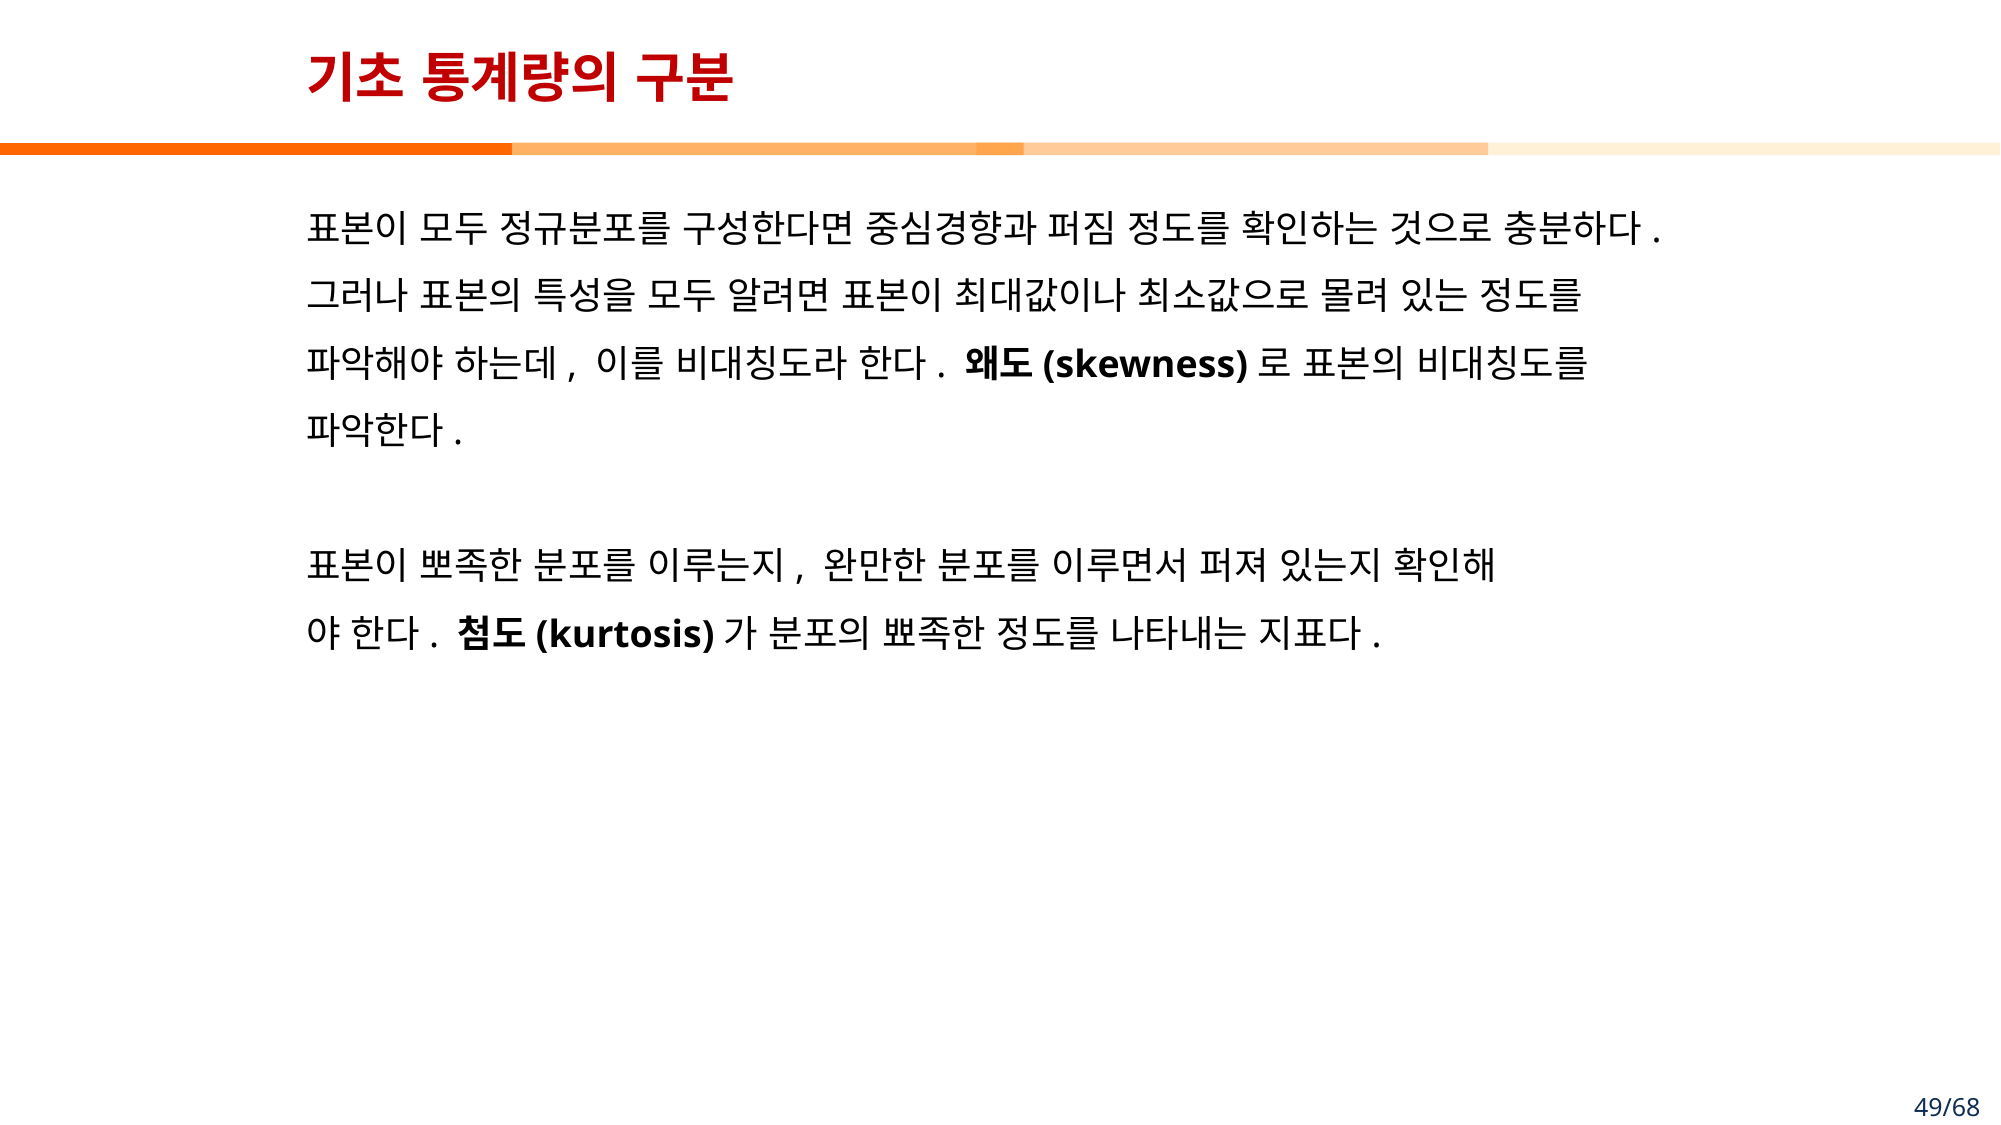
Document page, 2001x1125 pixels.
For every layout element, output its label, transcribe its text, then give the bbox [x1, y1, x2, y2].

list 표본이 모두 정규분포를 구성한다면 중심경향과 퍼짐 정도를 확인하는 것으로 충분하다. 그러나 표본의 특성을 모두 알려면 표본이 최대값이나 최소값으로 몰려 있는 정도를 파악해야 하는데, 이를 비대칭도라 한다. 왜도(skewness)로 표본의 비대칭도를 파악한다. 표본이 뽀족한 분포를 이루는지, 완만한 분포를 이루면서 퍼져 있는지 확인해 야 한다. 첨도(kurtosis)가 분포의 뾰족한 정도를 나타내는 지표다. [291, 174, 1709, 1073]
title 기초 통계량의 구분 [291, 31, 1532, 122]
